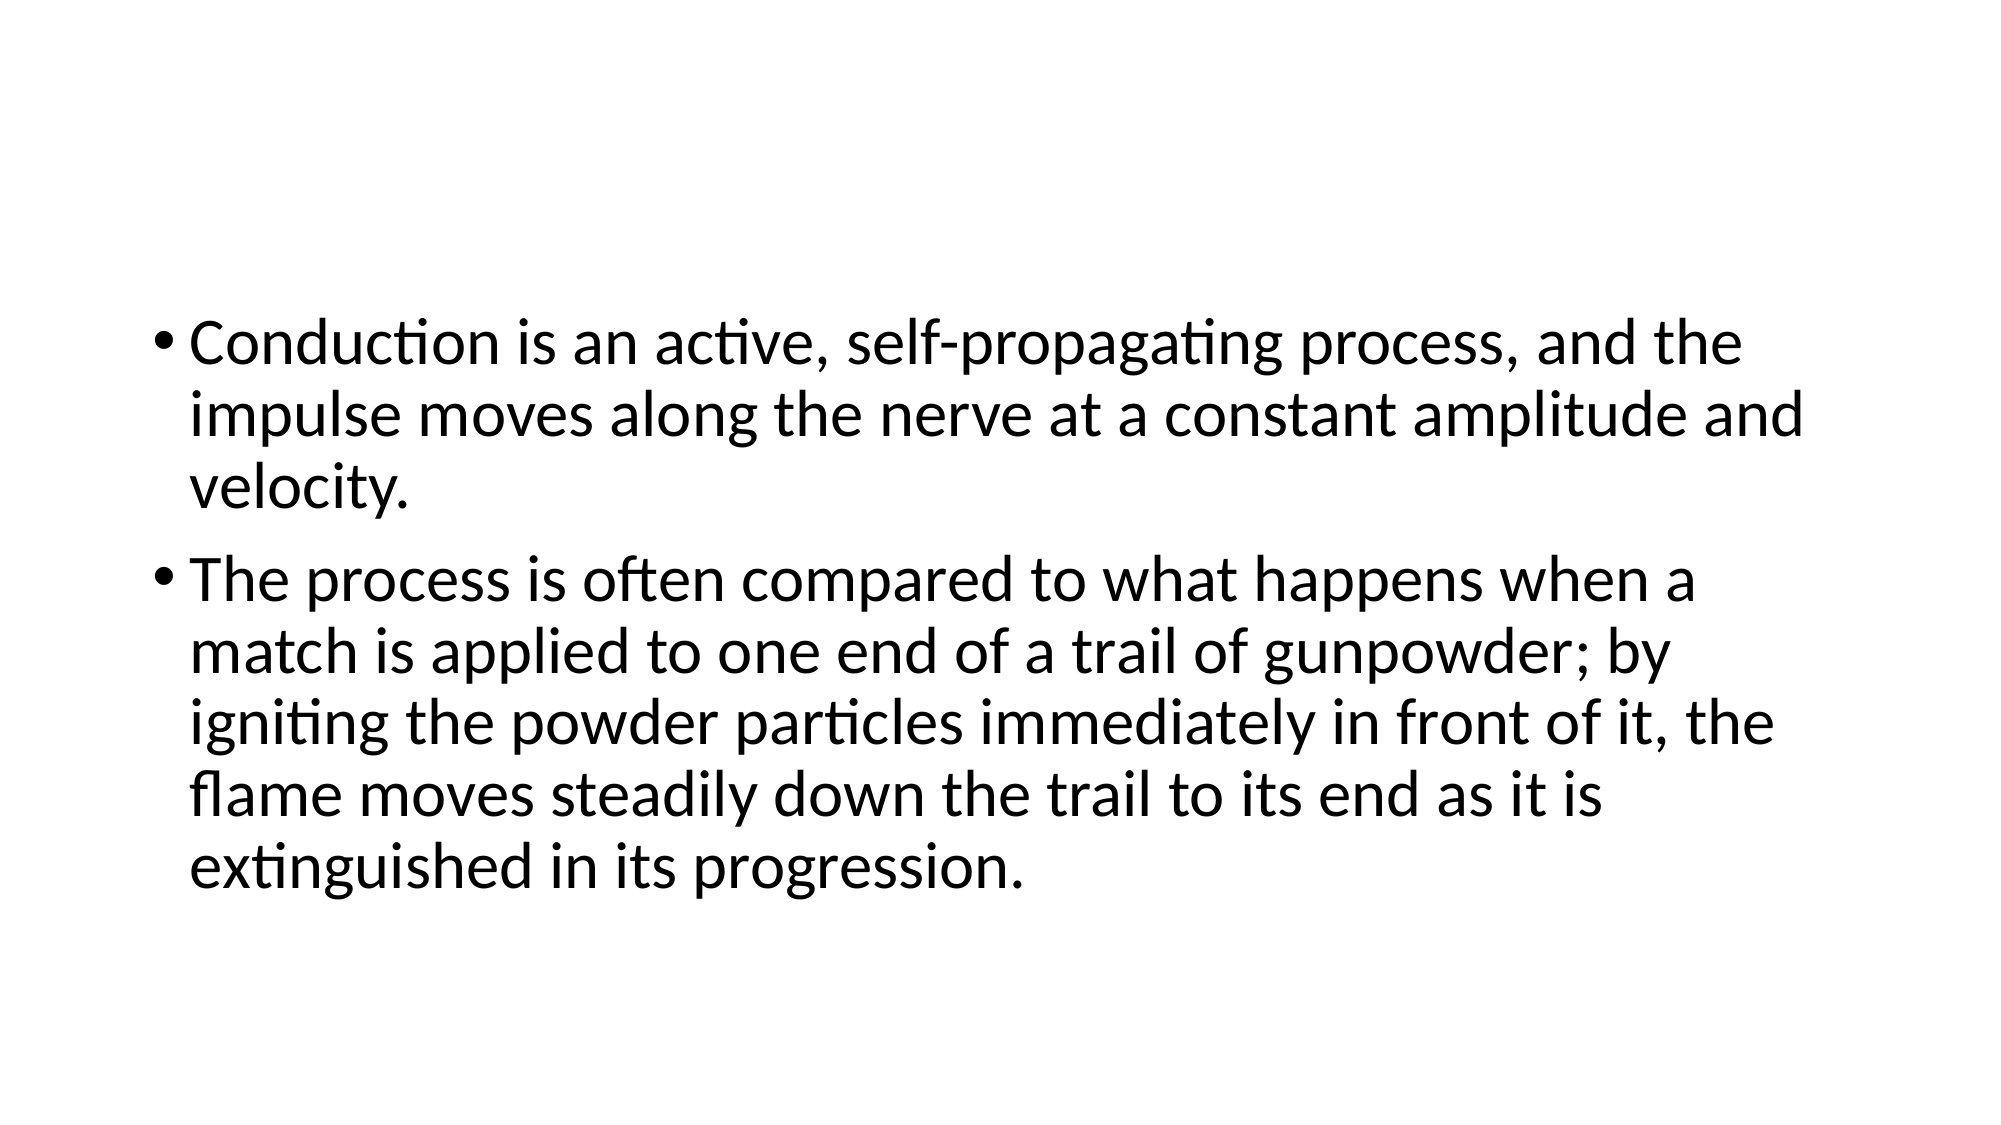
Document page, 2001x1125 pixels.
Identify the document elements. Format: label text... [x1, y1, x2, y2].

list Conduction is an active, self-propagating process, and the impulse moves along the nerve at a constant amplitude and velocity. The process is often compared to what happens when a match is applied to one end of a trail of gunpowder; by igniting the powder particles immediately in front of it, the flame moves steadily down the trail to its end as it is extinguished in its progression. [137, 299, 1863, 1014]
